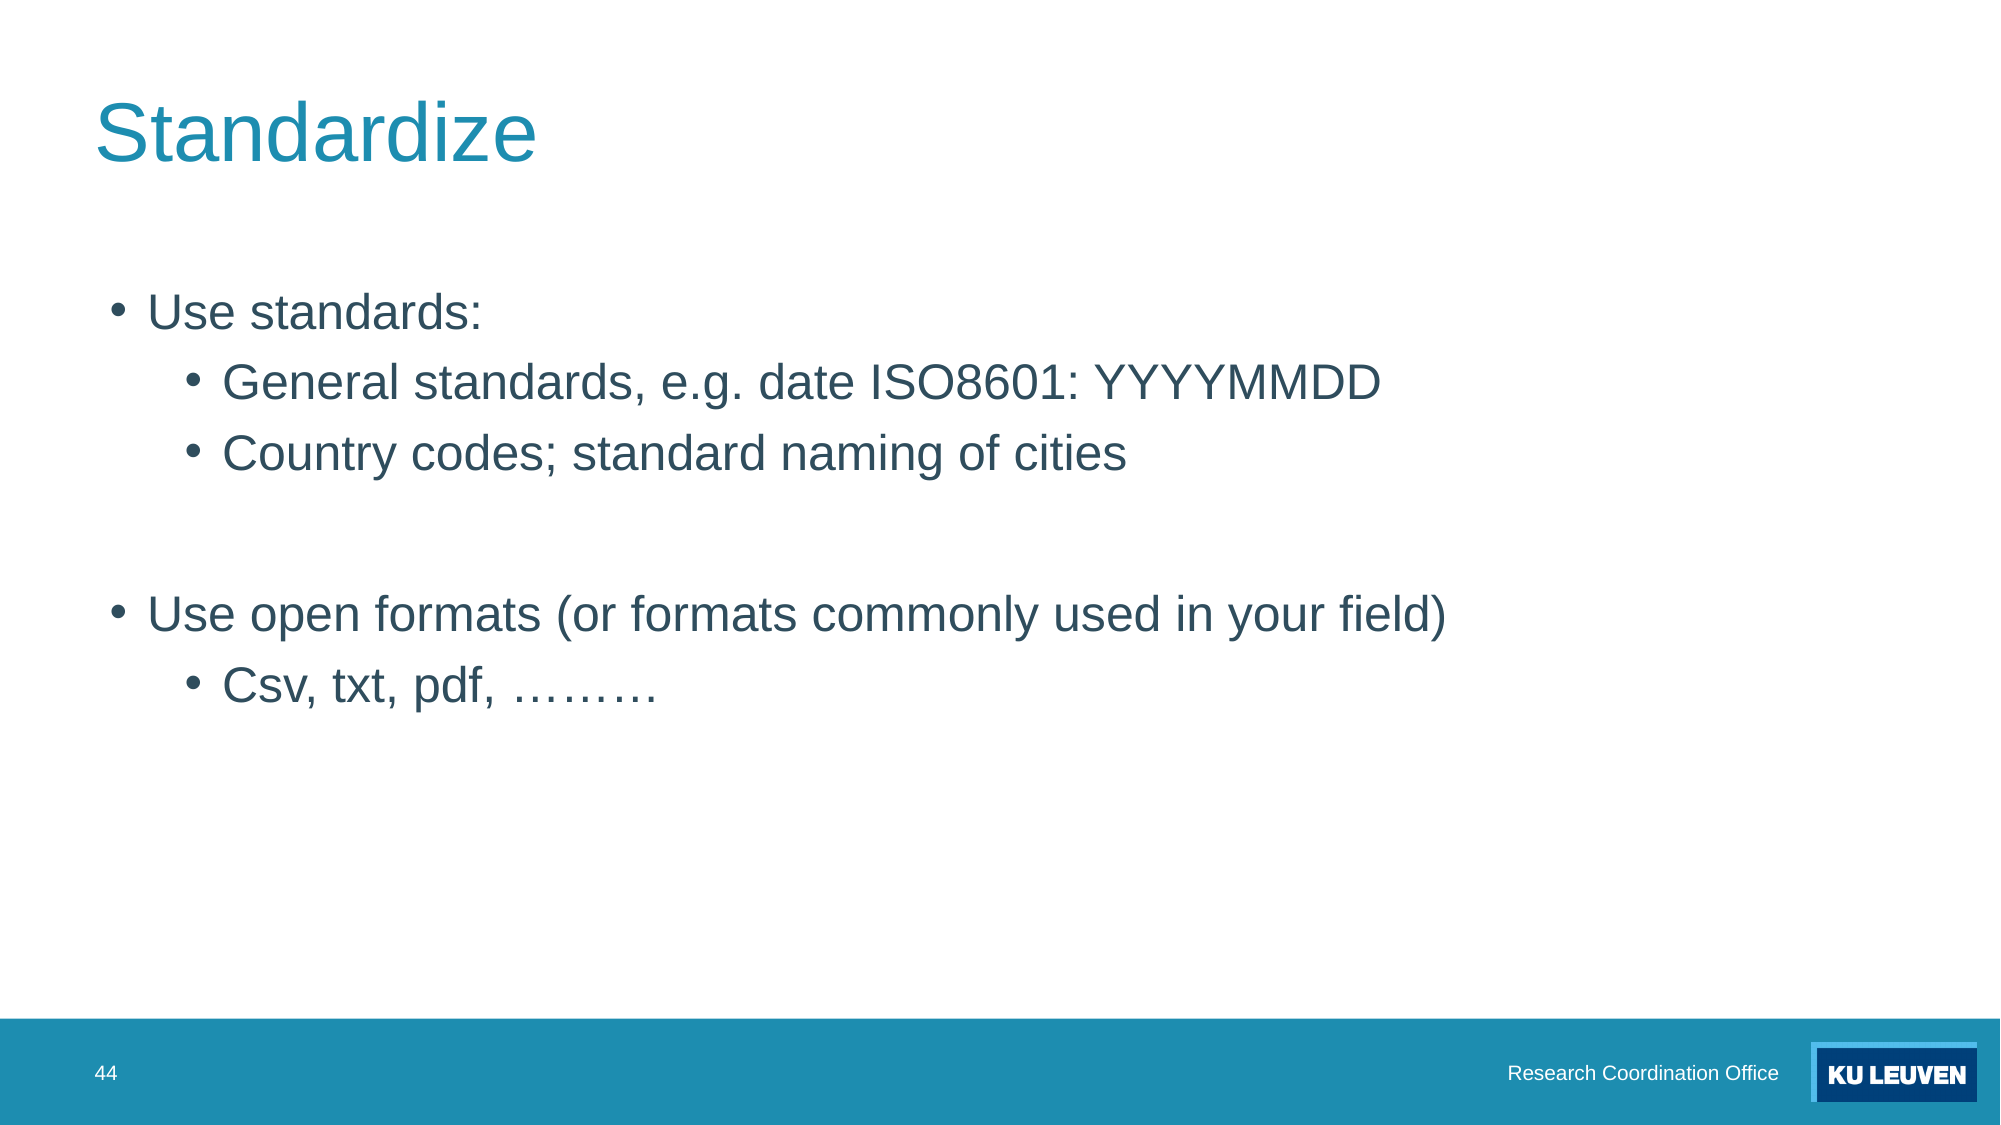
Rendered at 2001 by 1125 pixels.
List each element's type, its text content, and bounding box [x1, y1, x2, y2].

slide_number 44 [94, 1018, 201, 1125]
list Use standards: General standards, e.g. date ISO8601: YYYYMMDD Country codes; standard naming of cities Use open formats (or formats commonly used in your field) Csv, txt, pdf, ……… [94, 271, 1906, 1004]
title Standardize [94, 33, 1906, 223]
footer Research Coordination Office [989, 1018, 1809, 1125]
picture [1811, 1042, 1977, 1102]
